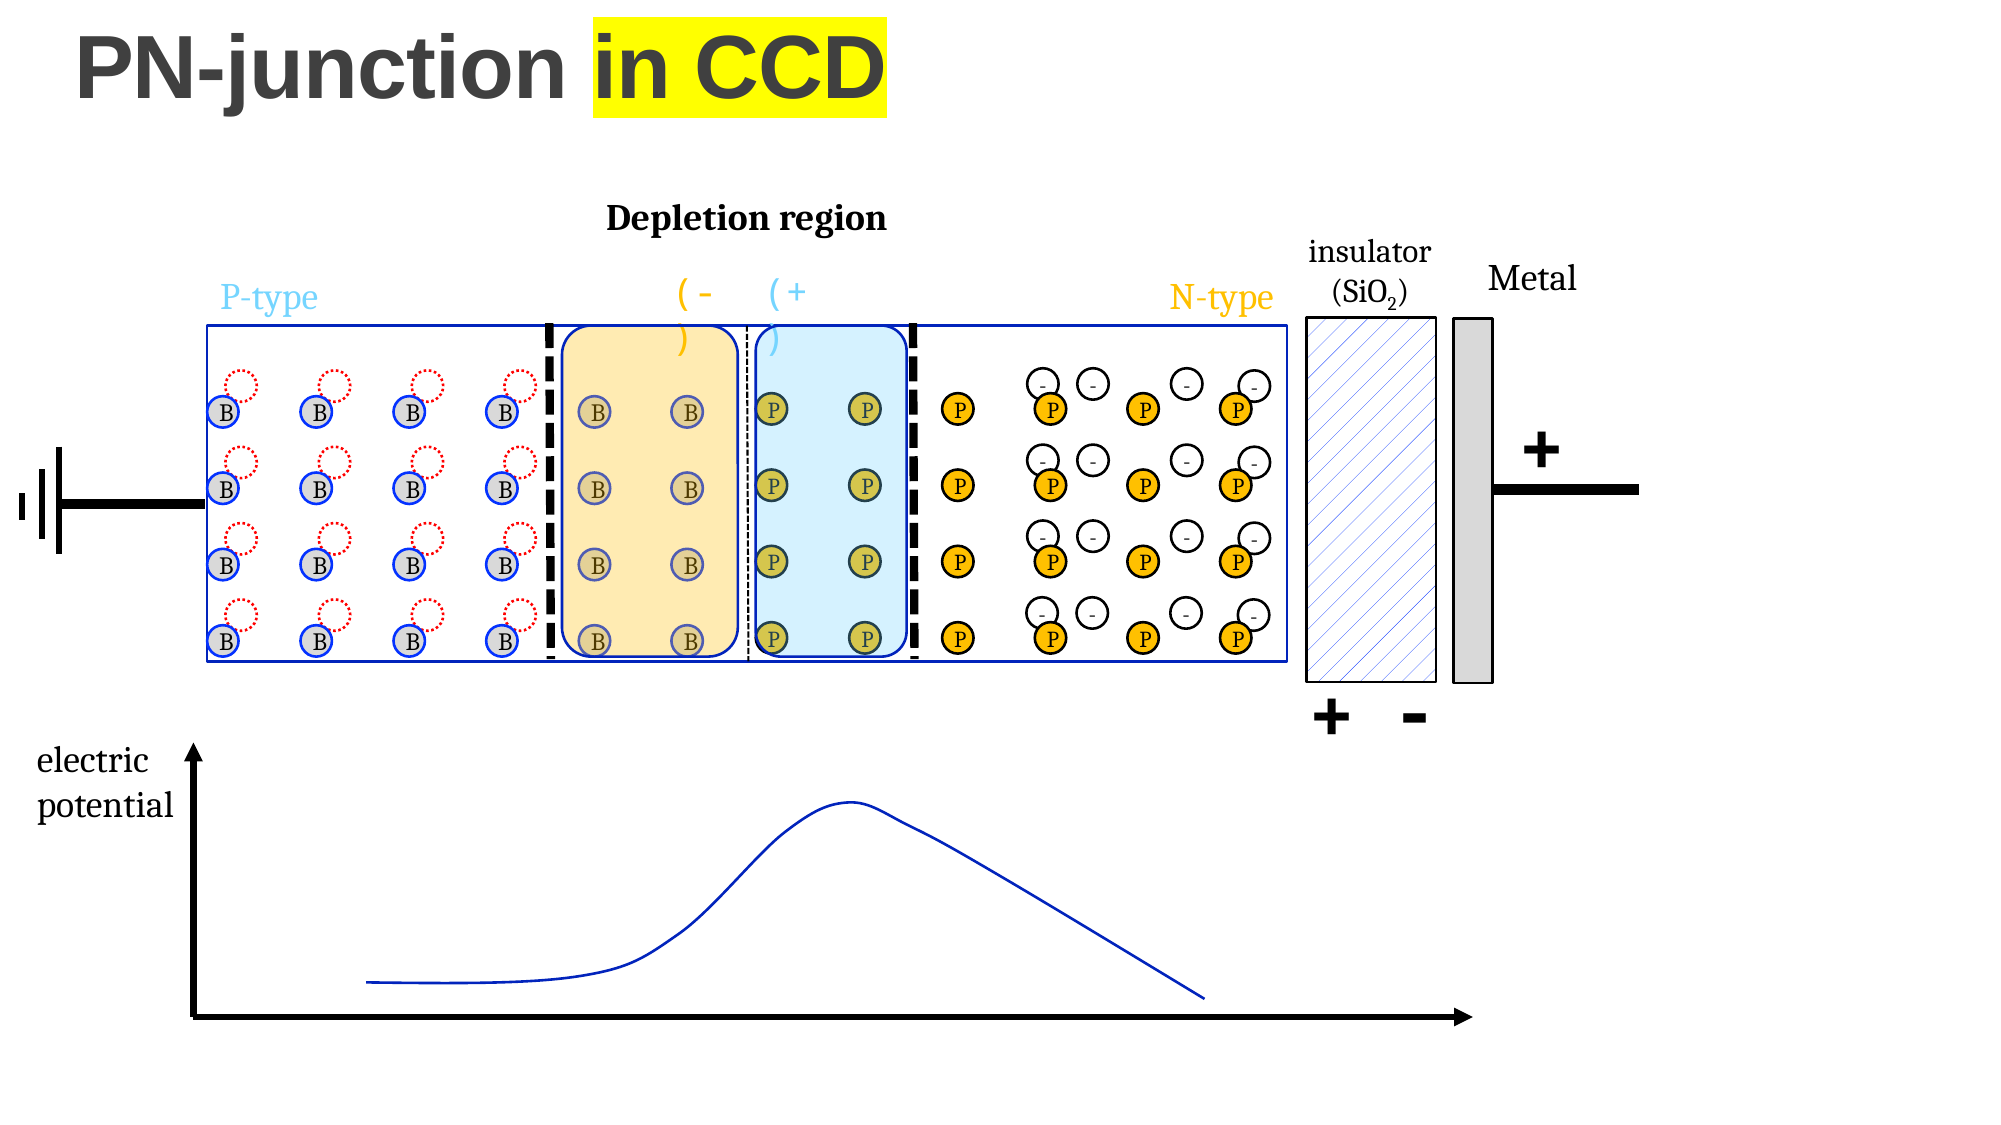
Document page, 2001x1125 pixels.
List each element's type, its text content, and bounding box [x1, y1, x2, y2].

text_box - [1236, 598, 1271, 633]
text_box [756, 363, 910, 663]
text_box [548, 322, 552, 660]
text_box [317, 369, 352, 404]
text_box (+) [749, 260, 841, 339]
text_box [503, 598, 538, 633]
text_box N-type [1099, 264, 1289, 325]
text_box electric potential [22, 727, 226, 833]
text_box B [299, 394, 334, 429]
text_box - [1025, 519, 1060, 552]
text_box P [1218, 620, 1253, 655]
text_box [922, 324, 1288, 663]
text_box B [392, 471, 427, 506]
text_box B [484, 623, 519, 658]
text_box [888, 324, 908, 343]
text_box P [1126, 468, 1161, 503]
text_box [224, 445, 259, 480]
text_box P-type [205, 264, 360, 325]
text_box - [1025, 595, 1060, 629]
text_box P [1218, 468, 1253, 503]
text_box P [1218, 544, 1253, 579]
text_box P [1033, 620, 1068, 655]
text_box P [1126, 620, 1161, 655]
text_box [503, 445, 538, 480]
text_box [410, 445, 445, 480]
text_box [317, 521, 352, 556]
text_box - [1237, 369, 1272, 404]
text_box [317, 598, 352, 633]
text_box [561, 324, 740, 658]
text_box P [940, 468, 975, 503]
text_box [206, 324, 547, 663]
text_box [560, 366, 744, 663]
text_box B [205, 394, 240, 429]
text_box B [205, 471, 240, 506]
text_box + [1504, 393, 1619, 484]
text_box B [392, 547, 427, 582]
text_box - [1169, 519, 1204, 554]
text_box B [299, 471, 334, 506]
text_box B [484, 394, 519, 429]
text_box - [1169, 595, 1204, 630]
text_box [410, 521, 445, 556]
text_box - [1169, 443, 1204, 478]
text_box - [1237, 445, 1272, 480]
text_box B [205, 547, 240, 582]
text_box Metal [1472, 245, 1598, 306]
text_box [503, 369, 538, 404]
text_box - [1075, 519, 1111, 554]
text_box - [1377, 656, 1492, 762]
text_box P [1033, 391, 1068, 426]
text_box (-) [656, 260, 749, 366]
text_box insulator (SiO2) [1286, 221, 1454, 322]
text_box [317, 445, 352, 480]
text_box + [1294, 661, 1409, 767]
text_box P [1126, 544, 1161, 579]
text_box Depletion region [562, 185, 932, 246]
text_box B [299, 547, 334, 582]
text_box - [1237, 521, 1272, 556]
text_box [224, 521, 259, 556]
text_box P [940, 544, 975, 579]
text_box [756, 324, 908, 658]
text_box - [1025, 366, 1060, 400]
text_box [1452, 317, 1494, 684]
title PN-junction in CCD [59, 17, 1945, 125]
text_box - [1169, 366, 1204, 401]
text_box [224, 598, 259, 633]
text_box P [940, 620, 975, 655]
text_box - [1075, 595, 1110, 630]
text_box [224, 369, 259, 404]
text_box B [484, 547, 519, 582]
text_box P [940, 391, 975, 426]
text_box [410, 369, 445, 404]
text_box P [1218, 391, 1253, 426]
text_box B [392, 623, 427, 658]
text_box B [299, 623, 334, 658]
text_box P [1033, 468, 1068, 503]
text_box - [1075, 366, 1111, 401]
text_box [1305, 322, 1437, 661]
text_box [559, 324, 584, 346]
text_box B [205, 623, 240, 658]
text_box B [392, 394, 427, 429]
text_box B [484, 471, 519, 506]
text_box [366, 801, 1206, 1001]
text_box [410, 598, 445, 633]
text_box P [1033, 544, 1068, 579]
text_box P [1126, 391, 1161, 426]
text_box - [1025, 443, 1060, 476]
text_box - [1075, 443, 1111, 478]
text_box [503, 521, 538, 556]
